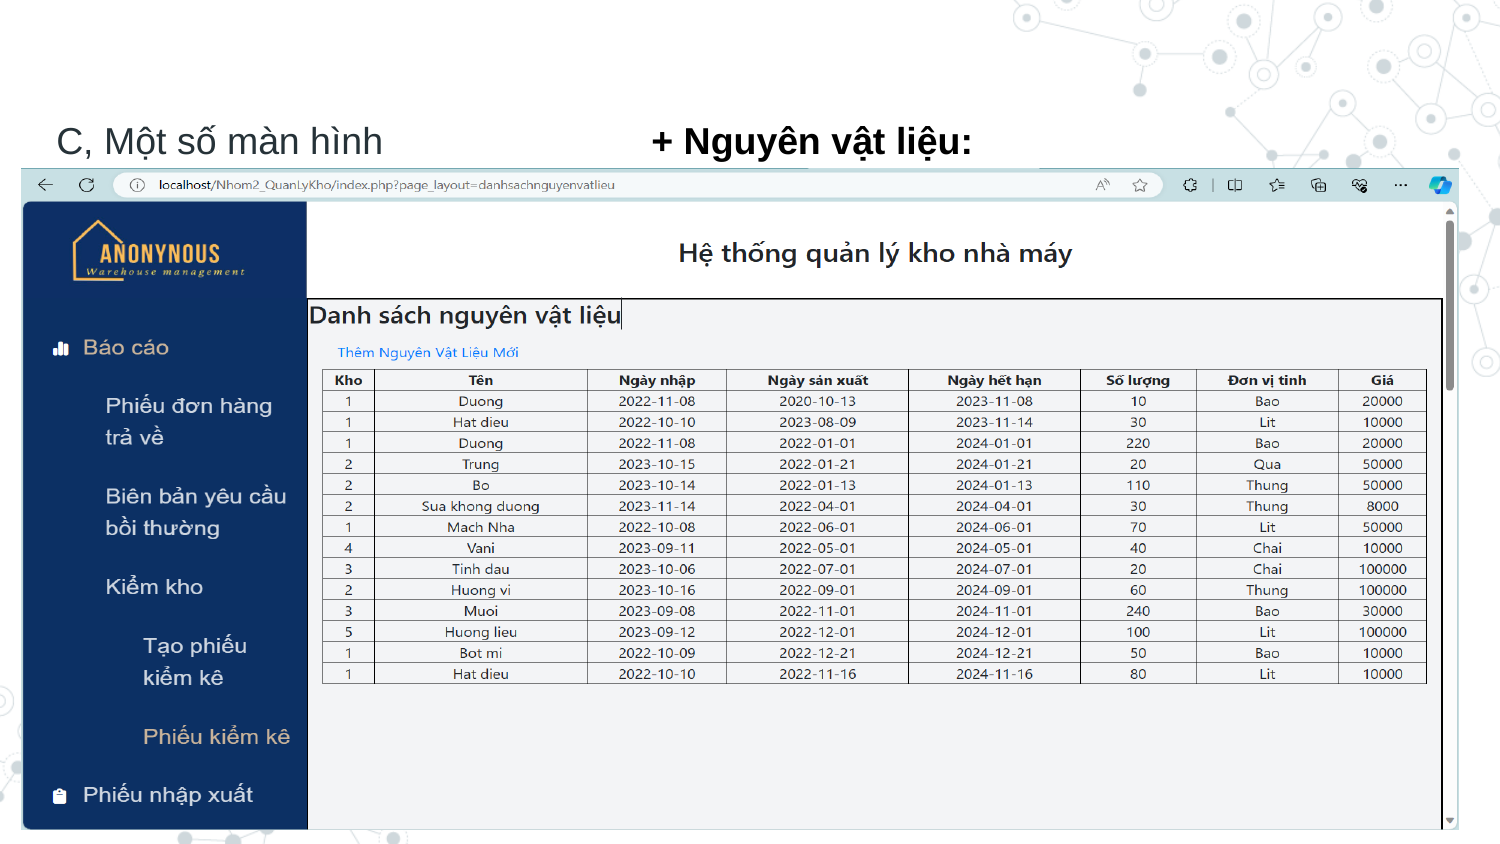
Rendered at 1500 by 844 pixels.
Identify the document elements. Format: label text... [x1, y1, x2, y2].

text_box C, Một số màn hình [41, 112, 636, 166]
text_box + Nguyên vật liệu: [636, 112, 1500, 177]
slide_number 20 [1378, 779, 1469, 844]
picture [0, 0, 1500, 844]
